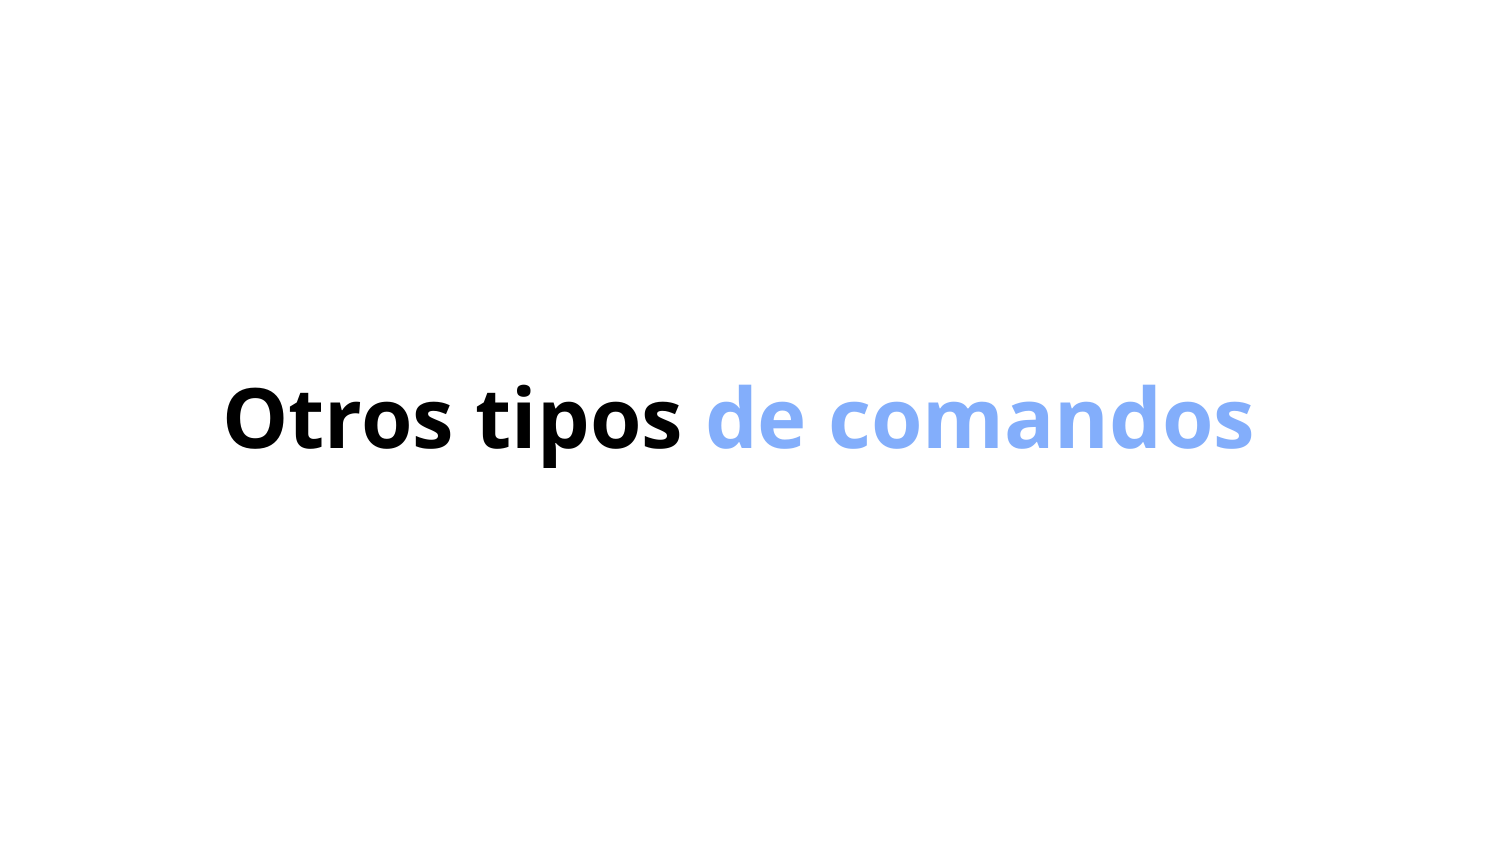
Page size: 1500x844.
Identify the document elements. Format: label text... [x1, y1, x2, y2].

text_box Otros tipos de comandos [190, 361, 1310, 482]
